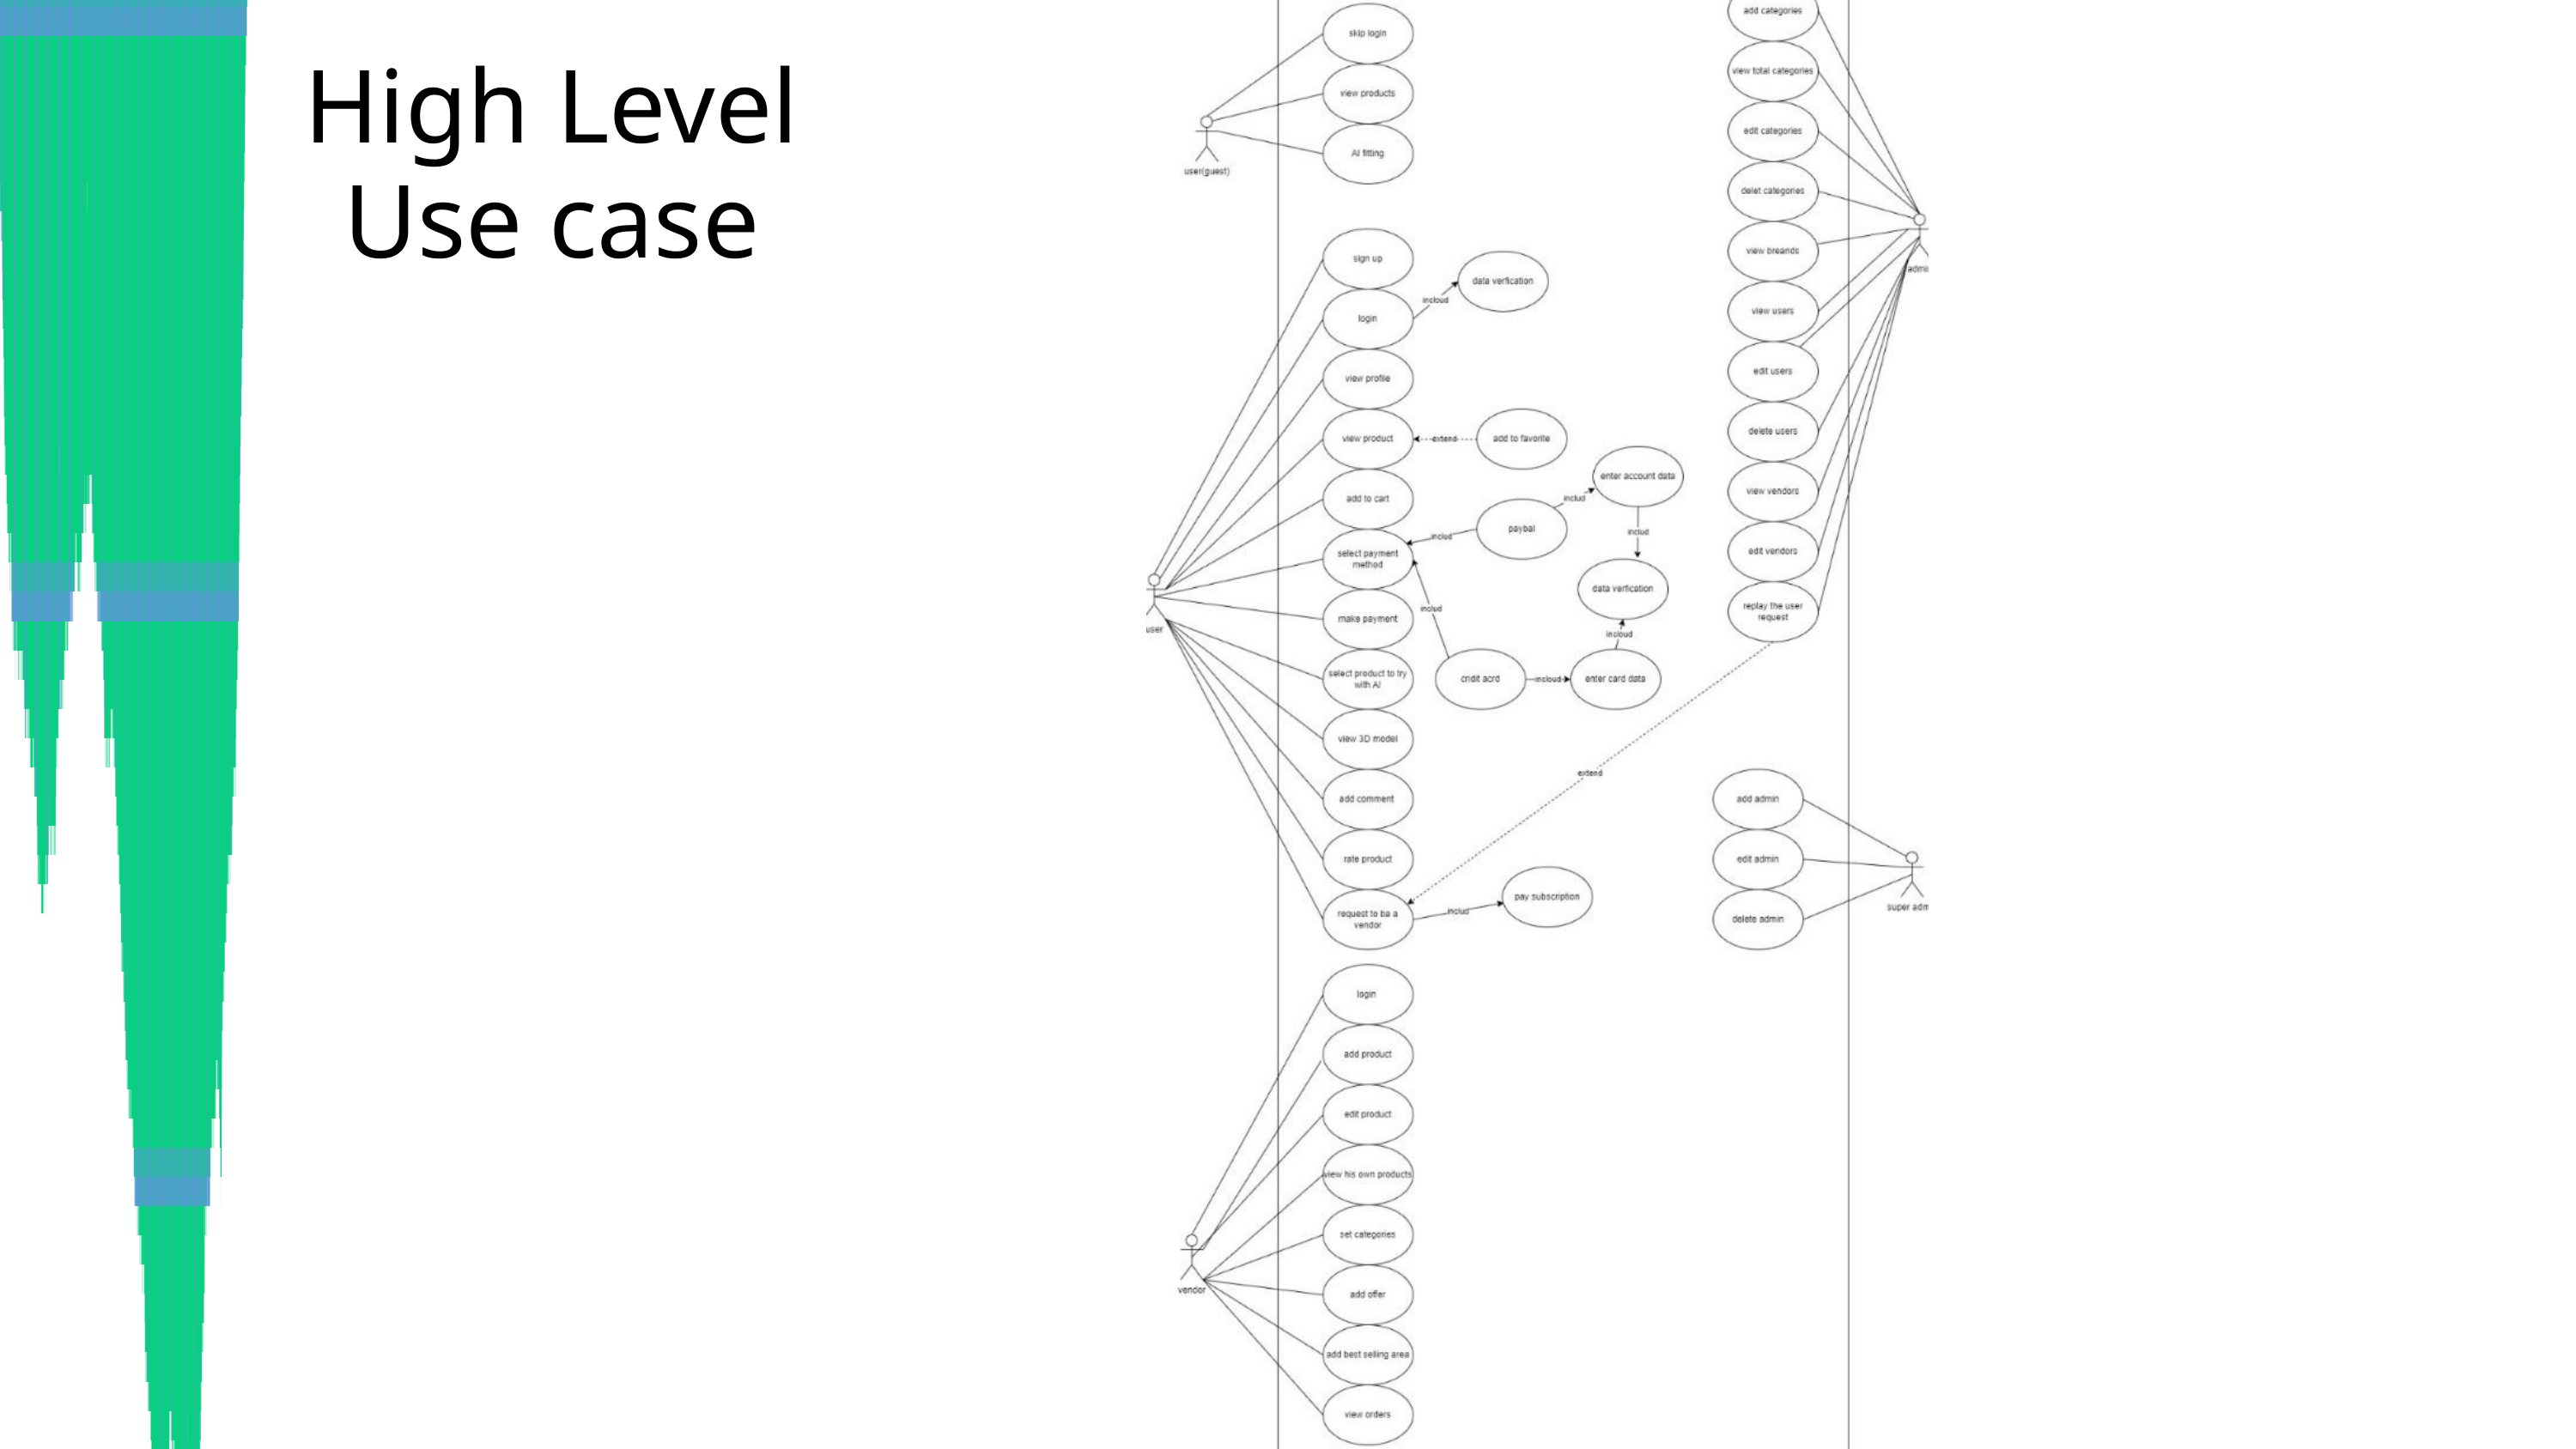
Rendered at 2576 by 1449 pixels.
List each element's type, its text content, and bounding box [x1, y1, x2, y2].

text_box [0, 0, 252, 1449]
text_box High Level Use case [243, 47, 860, 279]
text_box [1145, 0, 1929, 1449]
